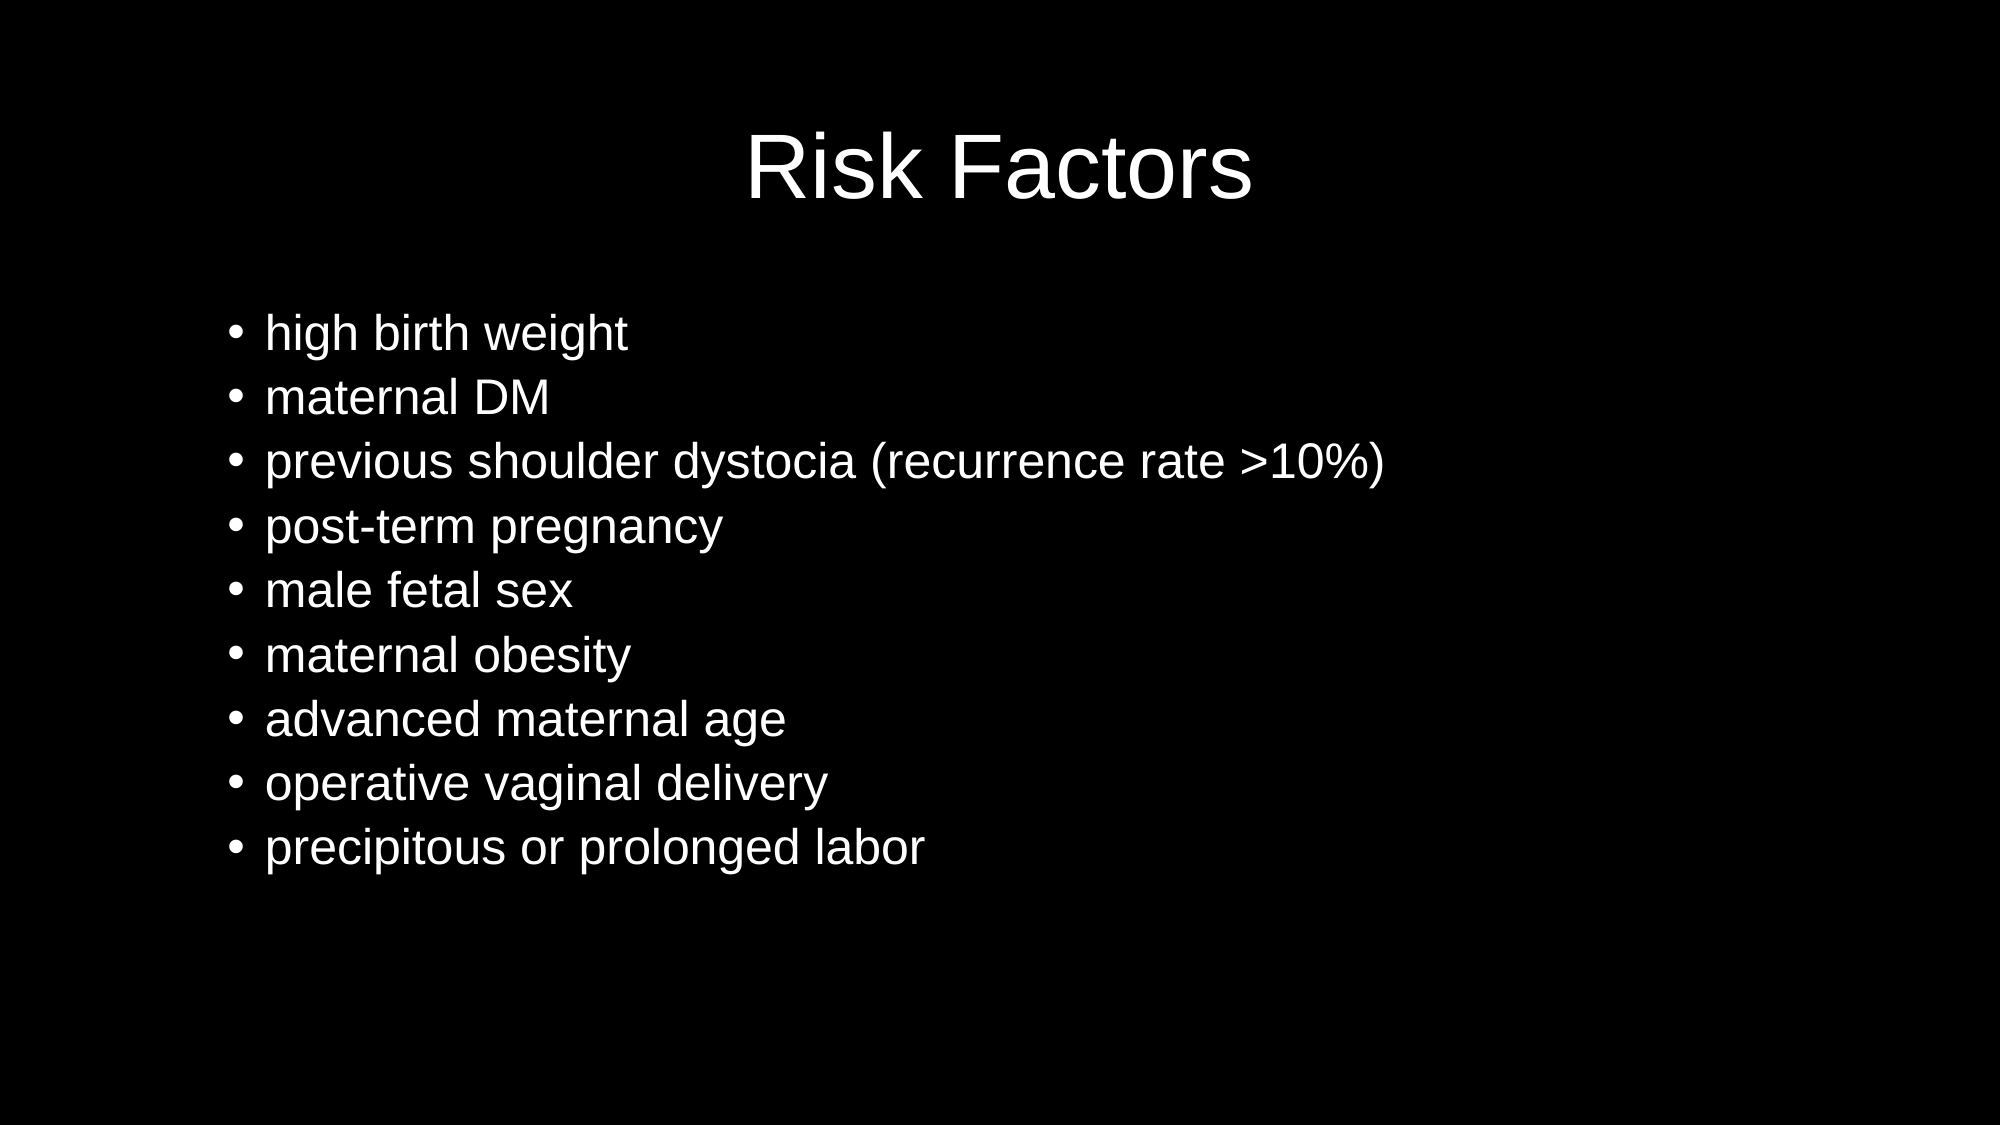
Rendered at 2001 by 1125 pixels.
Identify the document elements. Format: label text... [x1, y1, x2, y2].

title Risk Factors [137, 59, 1863, 278]
list high birth weight maternal DM previous shoulder dystocia (recurrence rate >10%) post-term pregnancy male fetal sex maternal obesity advanced maternal age operative vaginal delivery precipitous or prolonged labor [137, 299, 1863, 1014]
